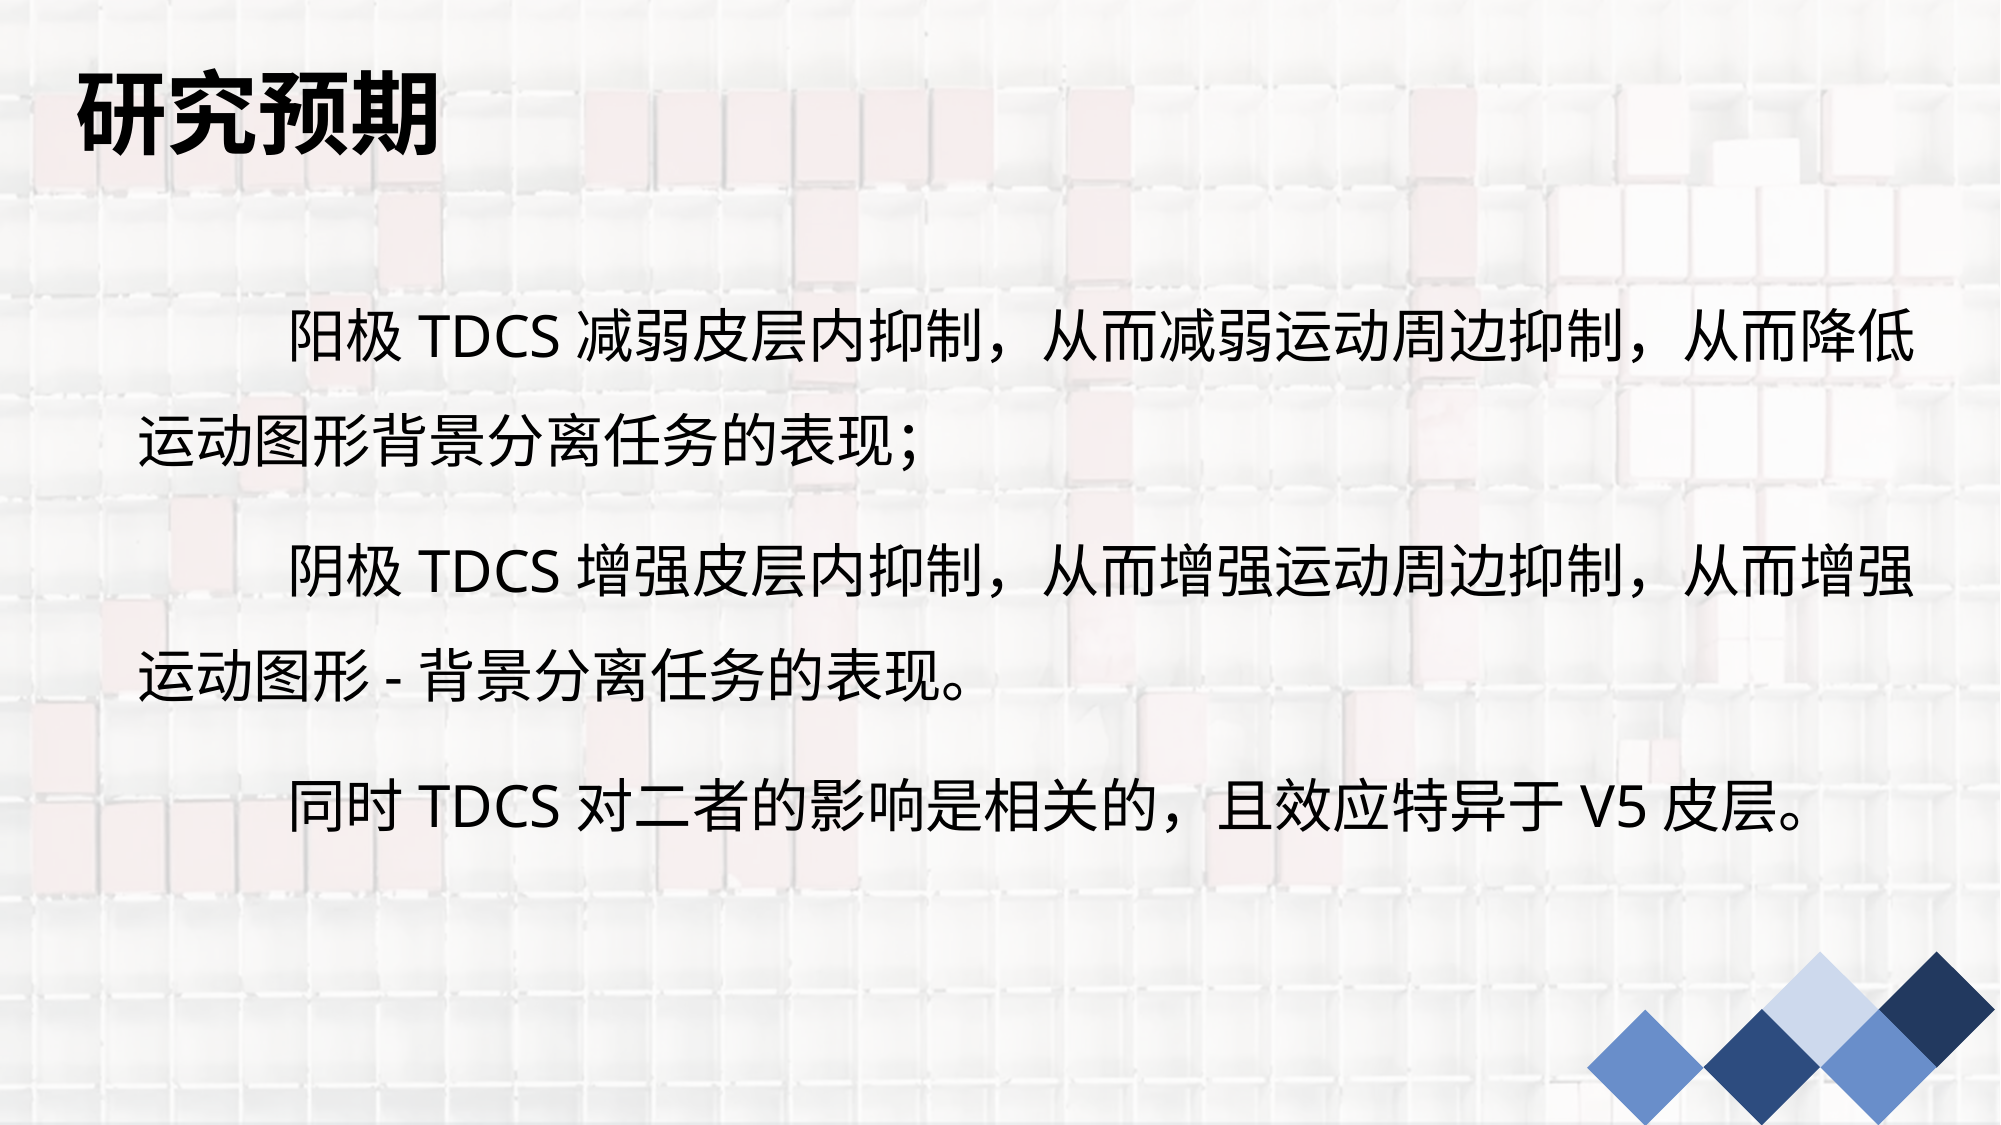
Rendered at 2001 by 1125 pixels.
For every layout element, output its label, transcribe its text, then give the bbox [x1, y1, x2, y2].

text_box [1604, 968, 1978, 1109]
text_box 阳极TDCS减弱皮层内抑制，从而减弱运动周边抑制，从而降低运动图形背景分离任务的表现； 阴极TDCS增强皮层内抑制，从而增强运动周边抑制，从而增强运动图形-背景分离任务的表现。 同时TDCS对二者的影响是相关的，且效应特异于V5皮层。 [122, 256, 1937, 847]
text_box 研究预期 [60, 48, 1000, 173]
